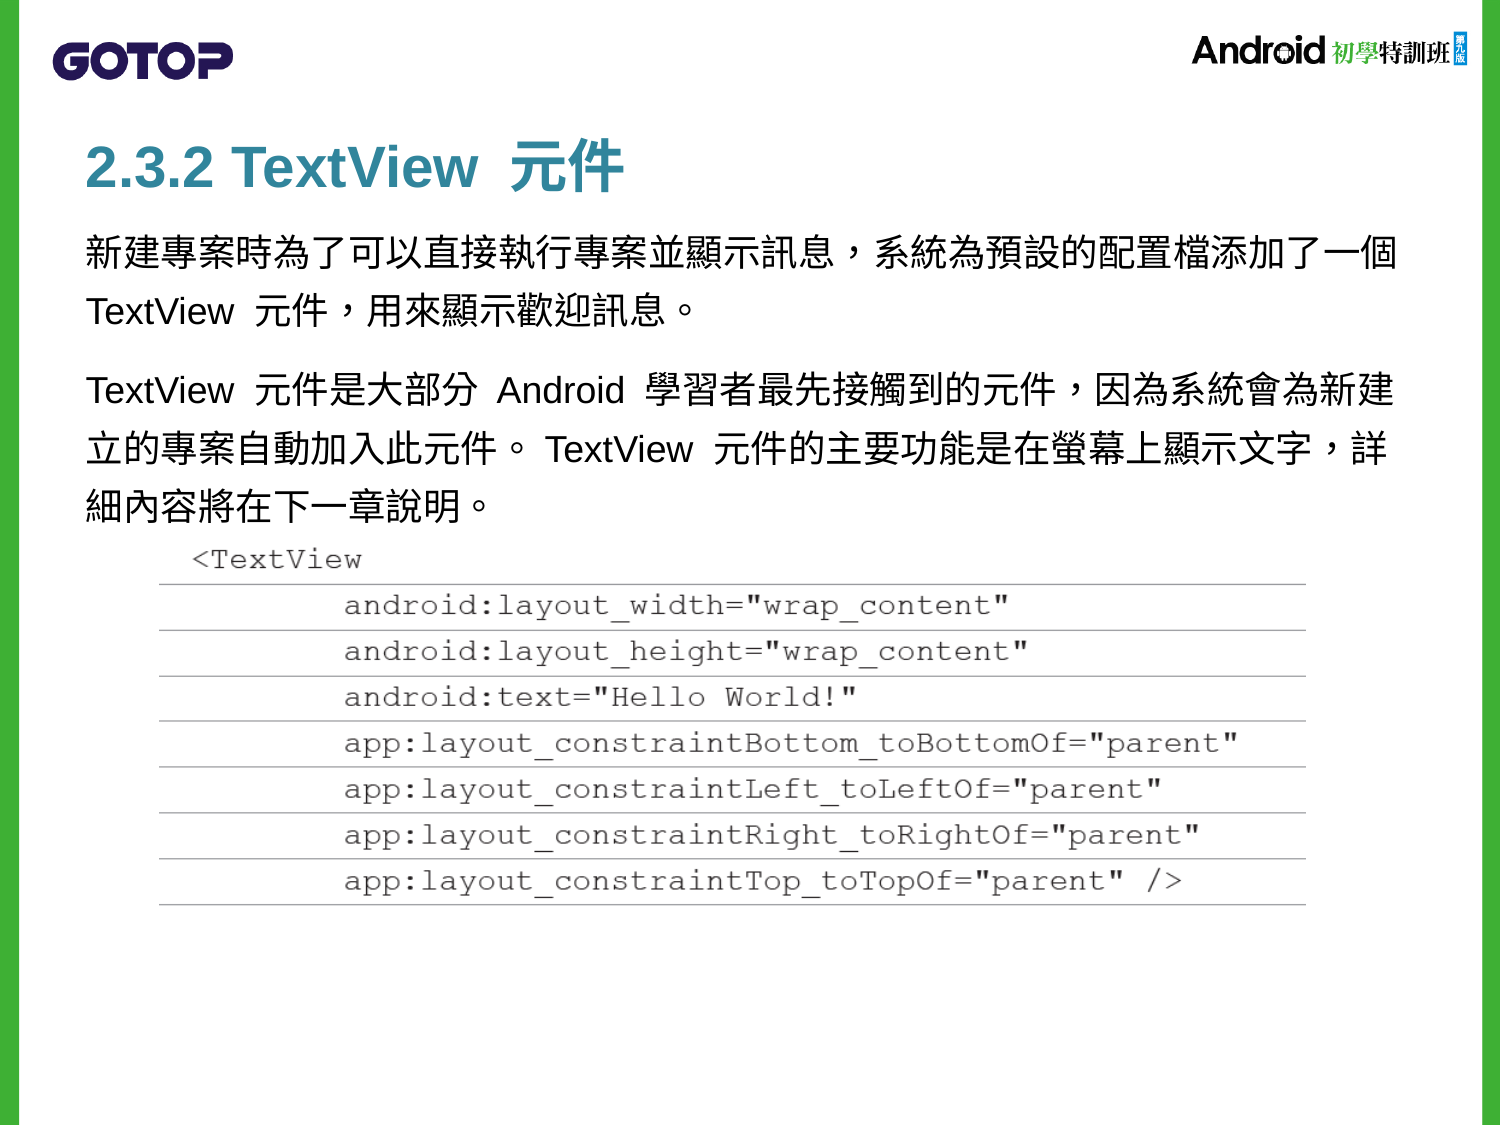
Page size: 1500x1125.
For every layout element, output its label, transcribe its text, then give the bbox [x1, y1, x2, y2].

picture [0, 0, 1500, 1125]
list 2.3.2 TextView 元件 新建專案時為了可以直接執行專案並顯示訊息，系統為預設的配置檔添加了一個TextView 元件，用來顯示歡迎訊息。 TextView 元件是大部分 Android 學習者最先接觸到的元件，因為系統會為新建立的專案自動加入此元件。TextView 元件的主要功能是在螢幕上顯示文字，詳細內容將在下一章說明。 [70, 121, 1430, 1067]
